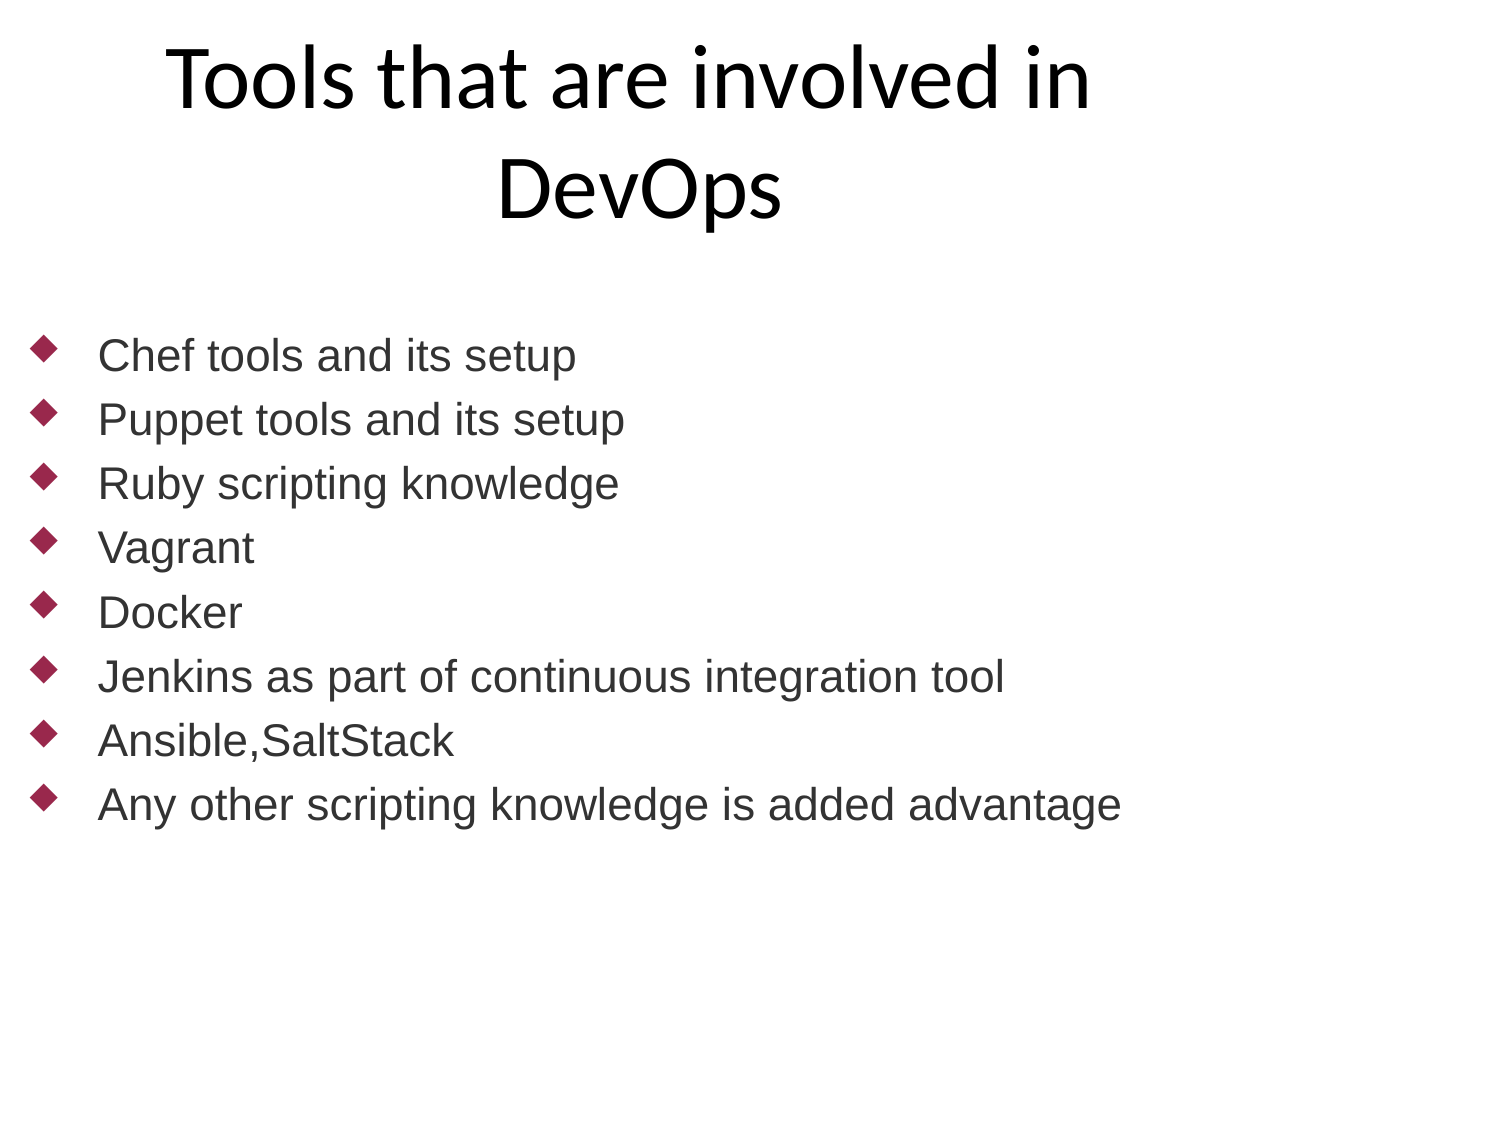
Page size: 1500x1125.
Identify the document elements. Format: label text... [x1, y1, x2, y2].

list Chef tools and its setup Puppet tools and its setup Ruby scripting knowledge Vagrant Docker Jenkins as part of continuous integration tool Ansible,SaltStack Any other scripting knowledge is added advantage [0, 318, 1253, 1027]
title Tools that are involved in DevOps [0, 0, 1281, 363]
